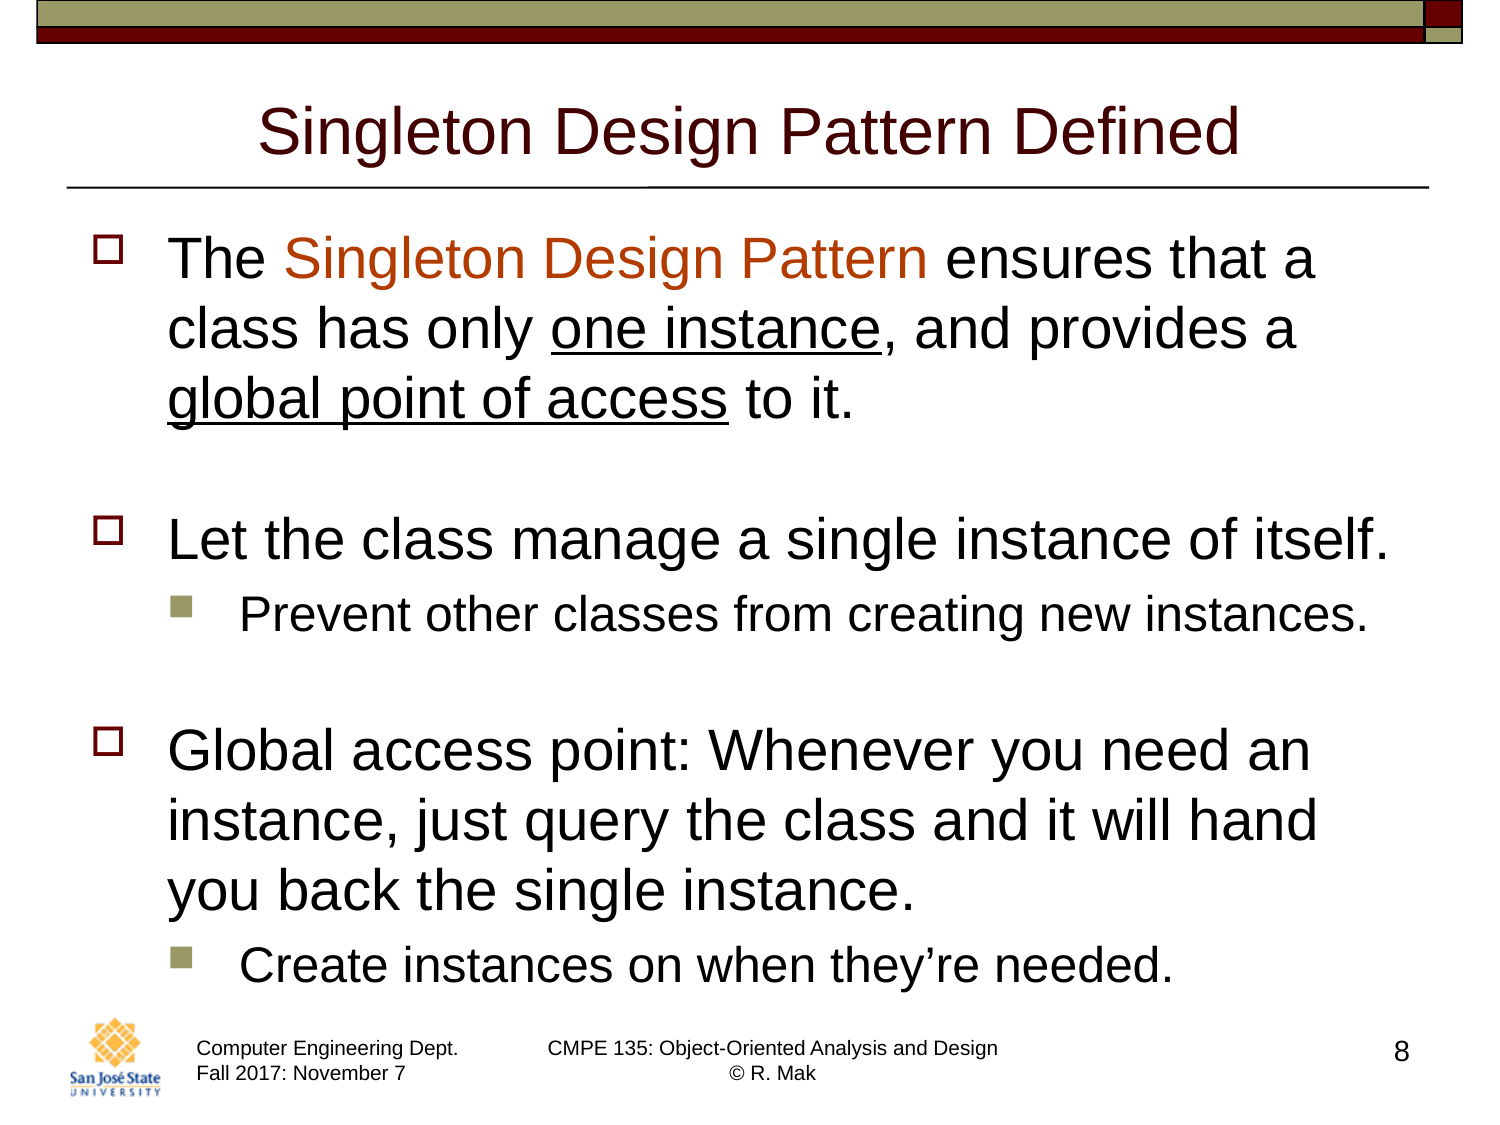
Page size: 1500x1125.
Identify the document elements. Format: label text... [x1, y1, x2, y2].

picture [60, 1012, 166, 1112]
title Singleton Design Pattern Defined [75, 67, 1425, 175]
list The Singleton Design Pattern ensures that a class has only one instance, and provides a global point of access to it. Let the class manage a single instance of itself. Prevent other classes from creating new instances. Global access point: Whenever you need an instance, just query the class and it will hand you back the single instance. Create instances on when they’re needed. [75, 212, 1425, 1006]
slide_number 8 [1335, 1025, 1425, 1100]
